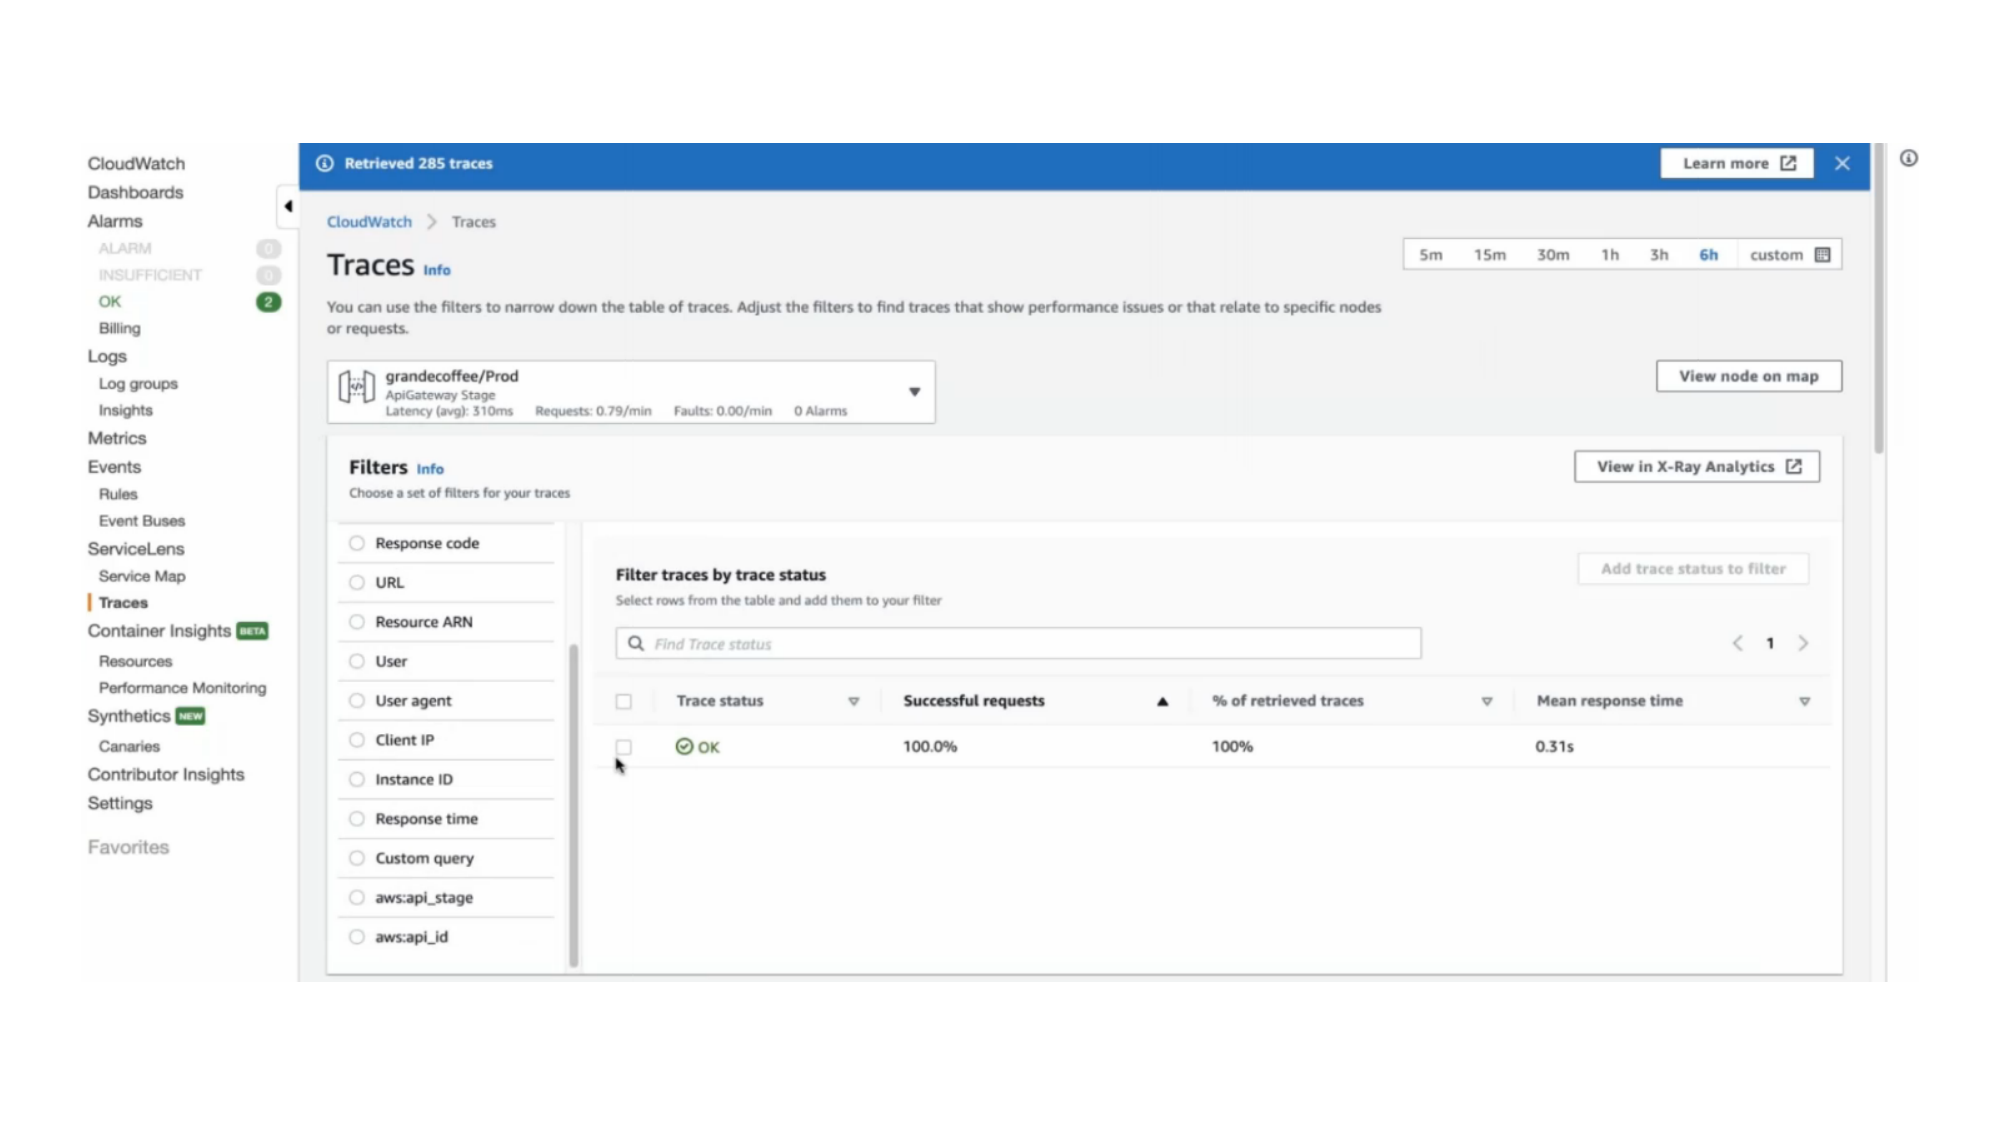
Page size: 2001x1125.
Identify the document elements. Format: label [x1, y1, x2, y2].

picture [81, 142, 1919, 982]
